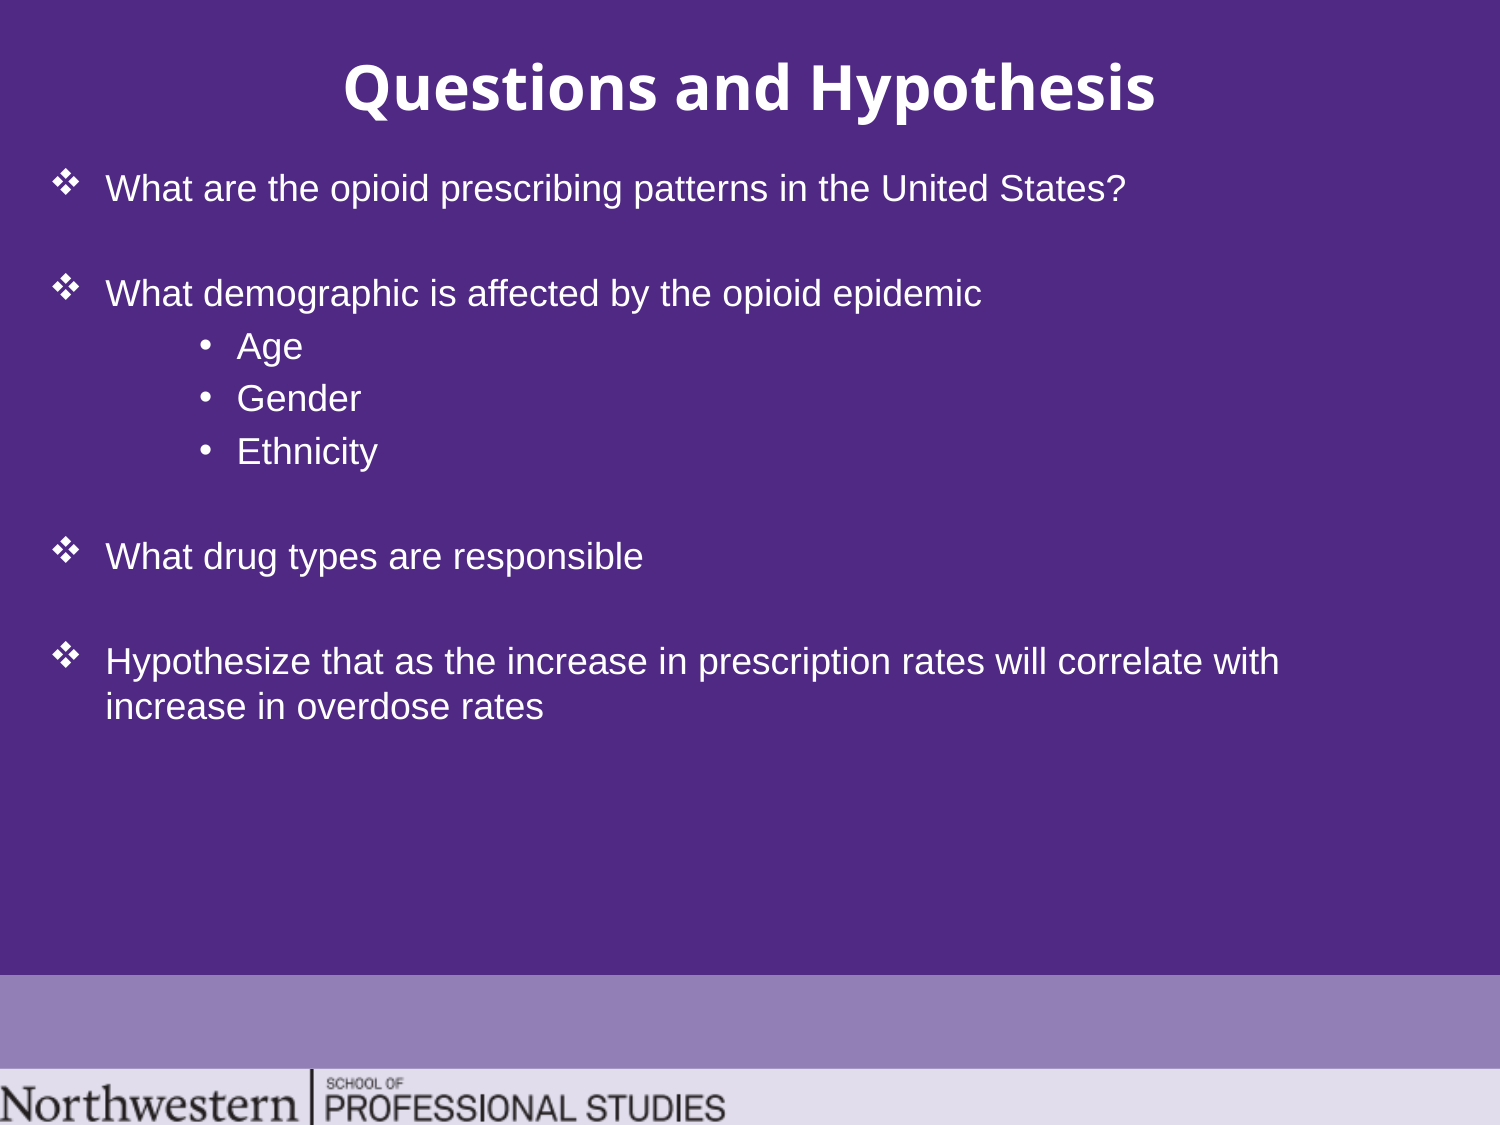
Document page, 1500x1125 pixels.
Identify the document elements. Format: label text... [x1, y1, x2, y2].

text_box What are the opioid prescribing patterns in the United States? What demographic is affected by the opioid epidemic Age Gender Ethnicity What drug types are responsible Hypothesize that as the increase in prescription rates will correlate with increase in overdose rates [34, 156, 1433, 946]
picture [0, 0, 1500, 1125]
text_box Questions and Hypothesis [51, 33, 1449, 136]
